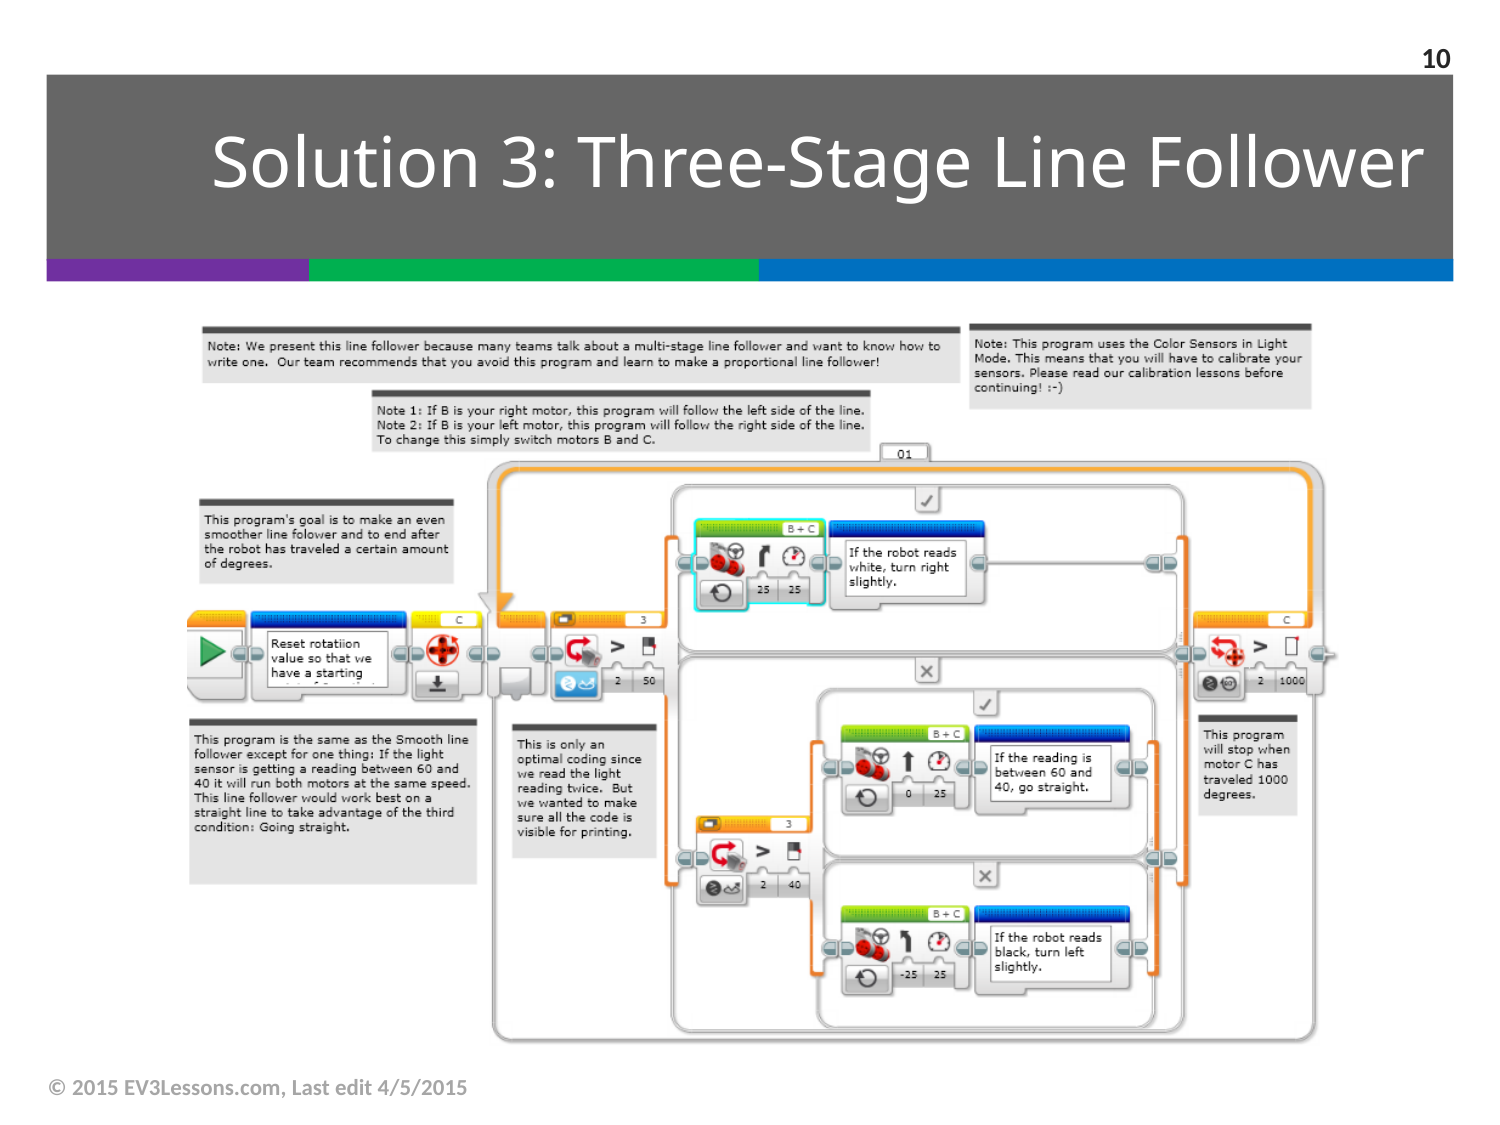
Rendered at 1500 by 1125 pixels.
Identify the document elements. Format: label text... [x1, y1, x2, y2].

title Solution 3: Three-Stage Line Follower [89, 83, 1443, 235]
slide_number 10 [1362, 27, 1466, 87]
picture [187, 313, 1345, 1057]
footer © 2015 EV3Lessons.com, Last edit 4/5/2015 [32, 1055, 1038, 1116]
